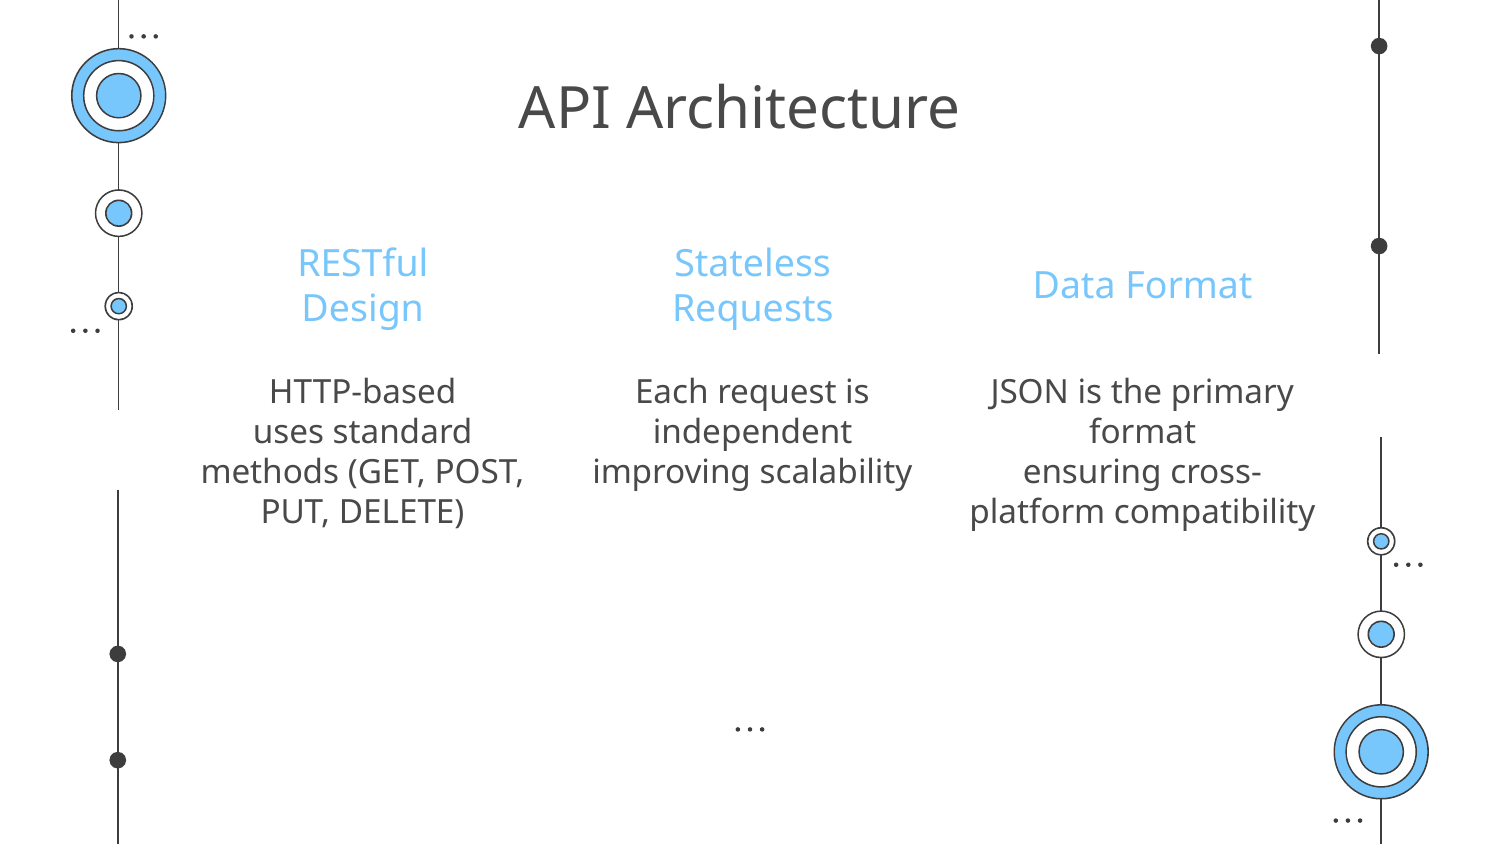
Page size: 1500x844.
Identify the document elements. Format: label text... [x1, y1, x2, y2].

title API Architecture [281, 55, 1197, 153]
text_box HTTP-based uses standard methods (GET, POST, PUT, DELETE) [167, 355, 557, 533]
text_box Data Format [997, 224, 1288, 343]
text_box Each request is independent improving scalability [557, 355, 947, 533]
text_box JSON is the primary format ensuring cross-platform compatibility [947, 355, 1338, 533]
subtitle RESTful Design [218, 225, 508, 343]
text_box Stateless Requests [607, 224, 898, 343]
